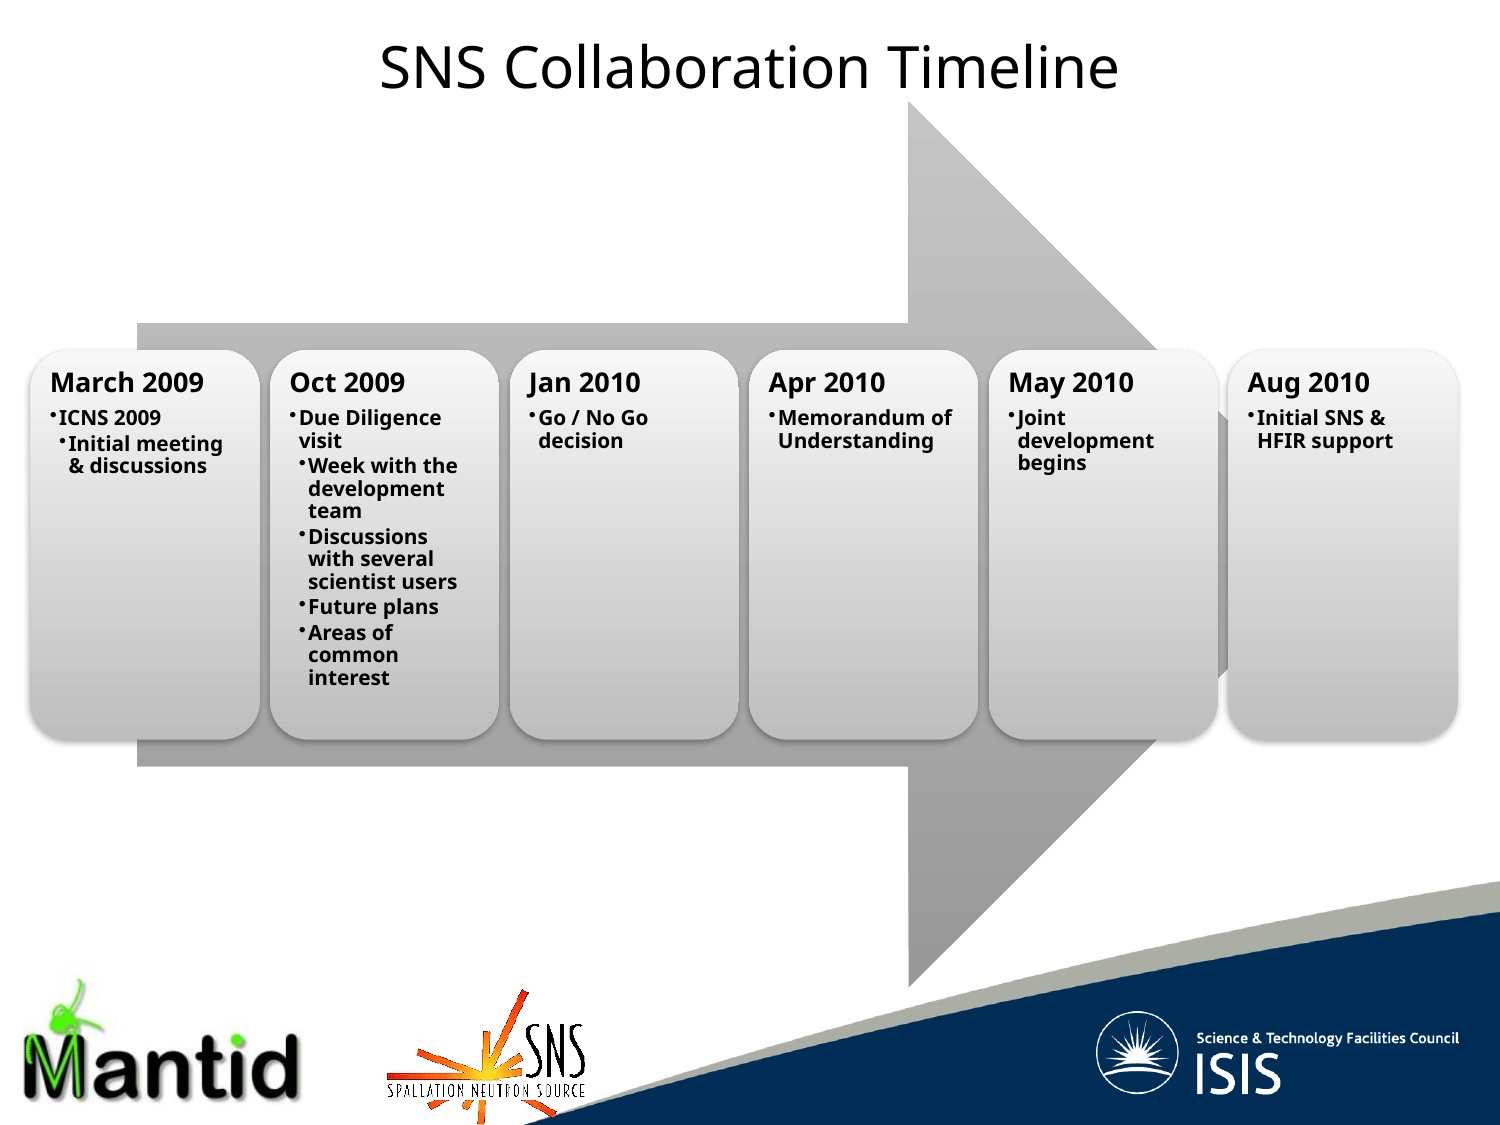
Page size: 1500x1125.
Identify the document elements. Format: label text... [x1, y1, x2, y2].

picture [0, 879, 1500, 1125]
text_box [29, 101, 1459, 988]
title SNS Collaboration Timeline [74, 0, 1426, 100]
